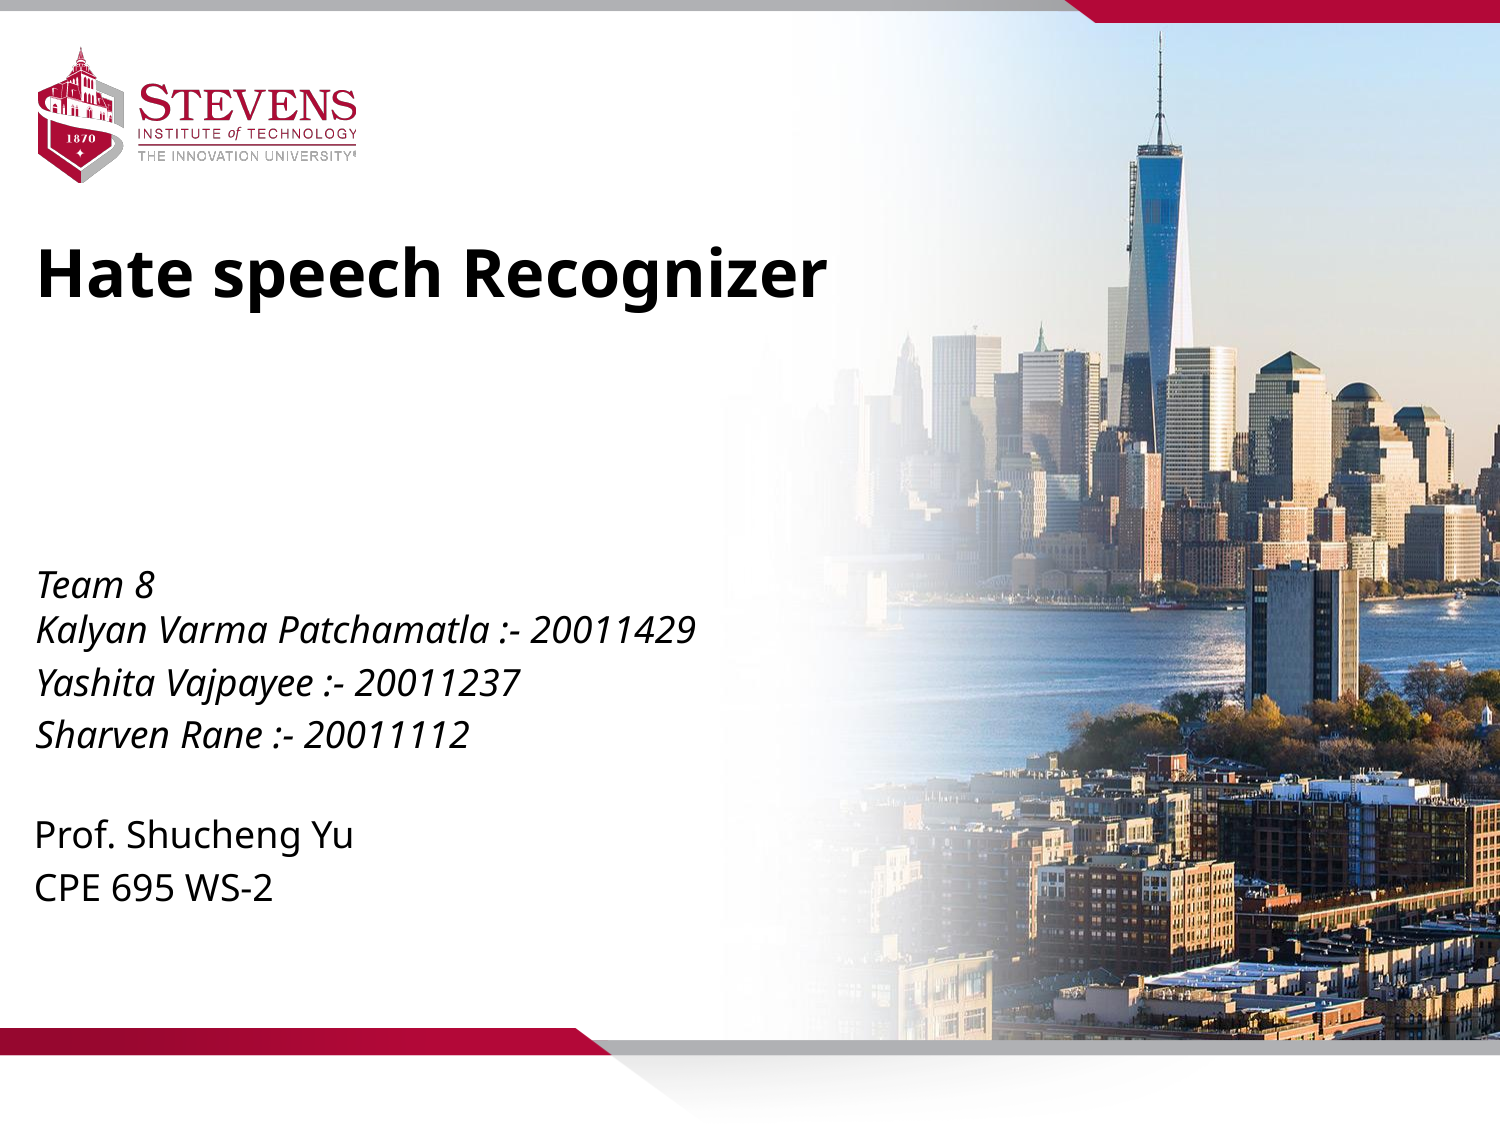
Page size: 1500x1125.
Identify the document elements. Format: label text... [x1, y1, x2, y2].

list Team 8 Kalyan Varma Patchamatla :- 20011429 Yashita Vajpayee :- 20011237 Sharven Rane :- 20011112 [20, 553, 968, 752]
list Hate speech Recognizer [20, 223, 968, 553]
picture [0, 0, 1500, 1125]
list Prof. Shucheng Yu CPE 695 WS-2 [19, 803, 968, 1010]
